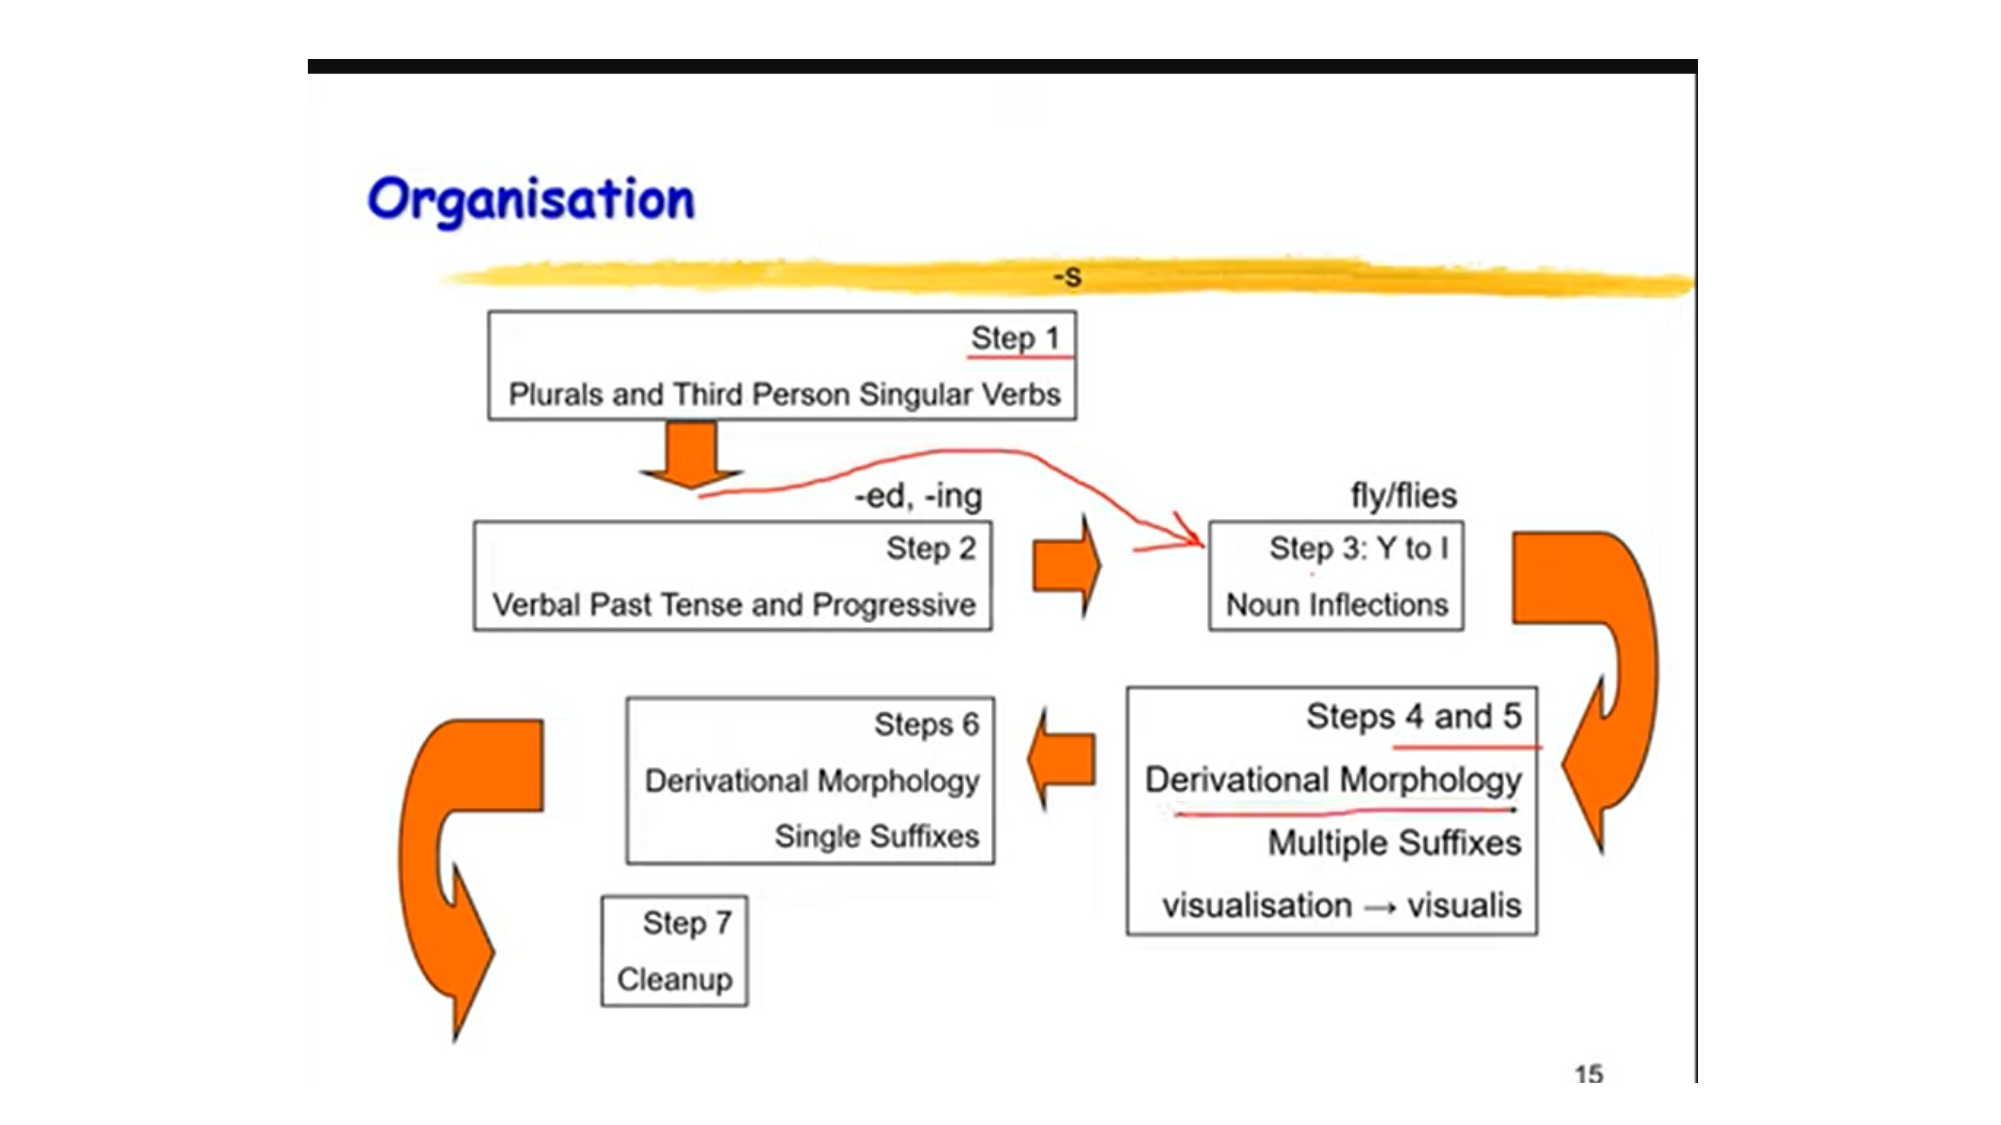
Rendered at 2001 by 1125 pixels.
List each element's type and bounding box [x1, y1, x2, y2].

picture [307, 59, 1699, 1084]
